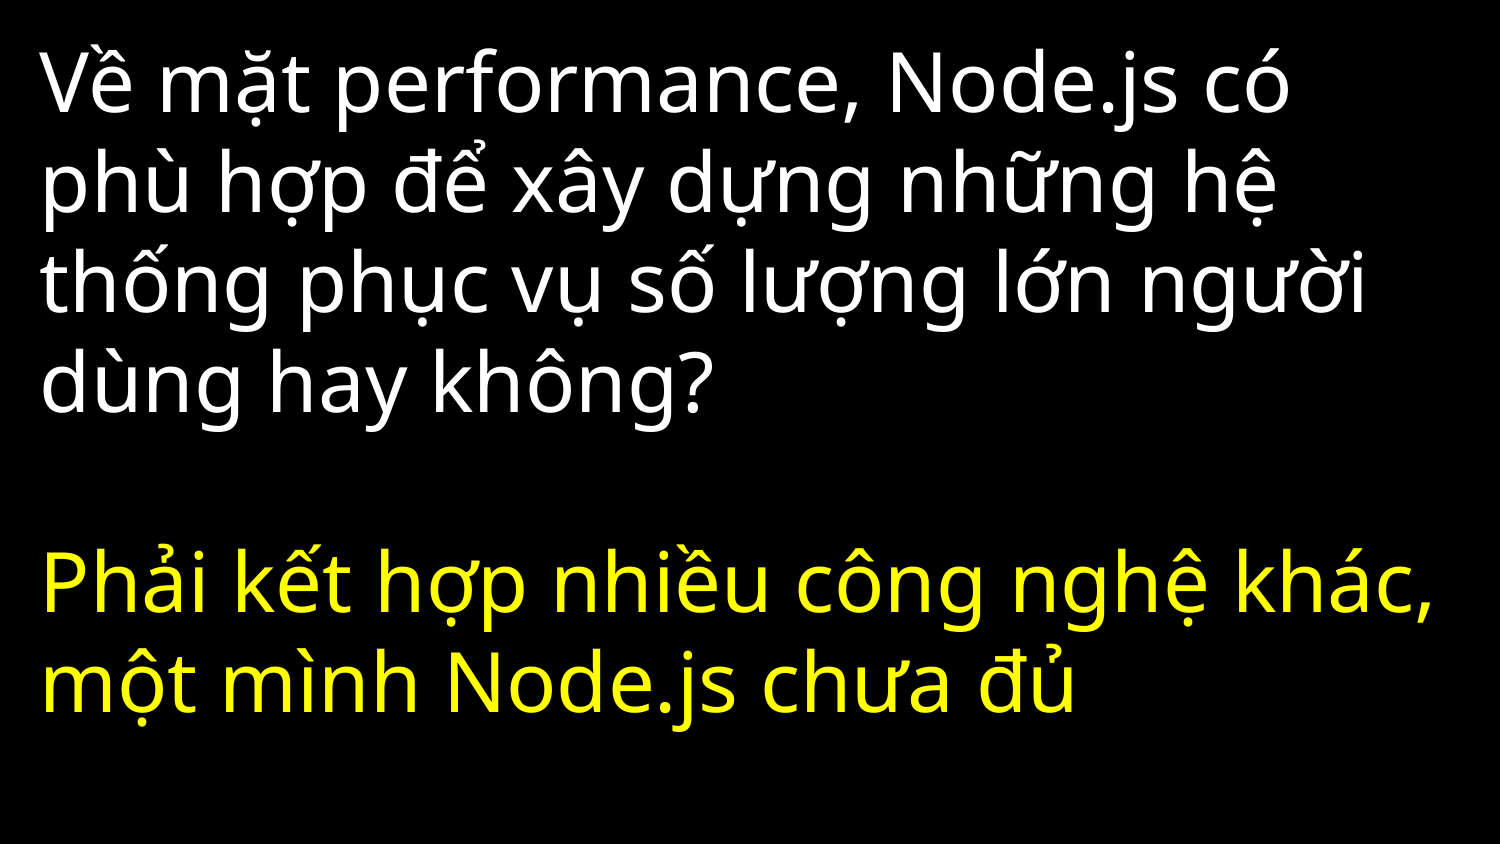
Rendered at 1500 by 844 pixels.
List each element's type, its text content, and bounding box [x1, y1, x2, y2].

title Về mặt performance, Node.js có phù hợp để xây dựng những hệ thống phục vụ số lượng lớn người dùng hay không? Phải kết hợp nhiều công nghệ khác, một mình Node.js chưa đủ [24, 21, 1475, 785]
